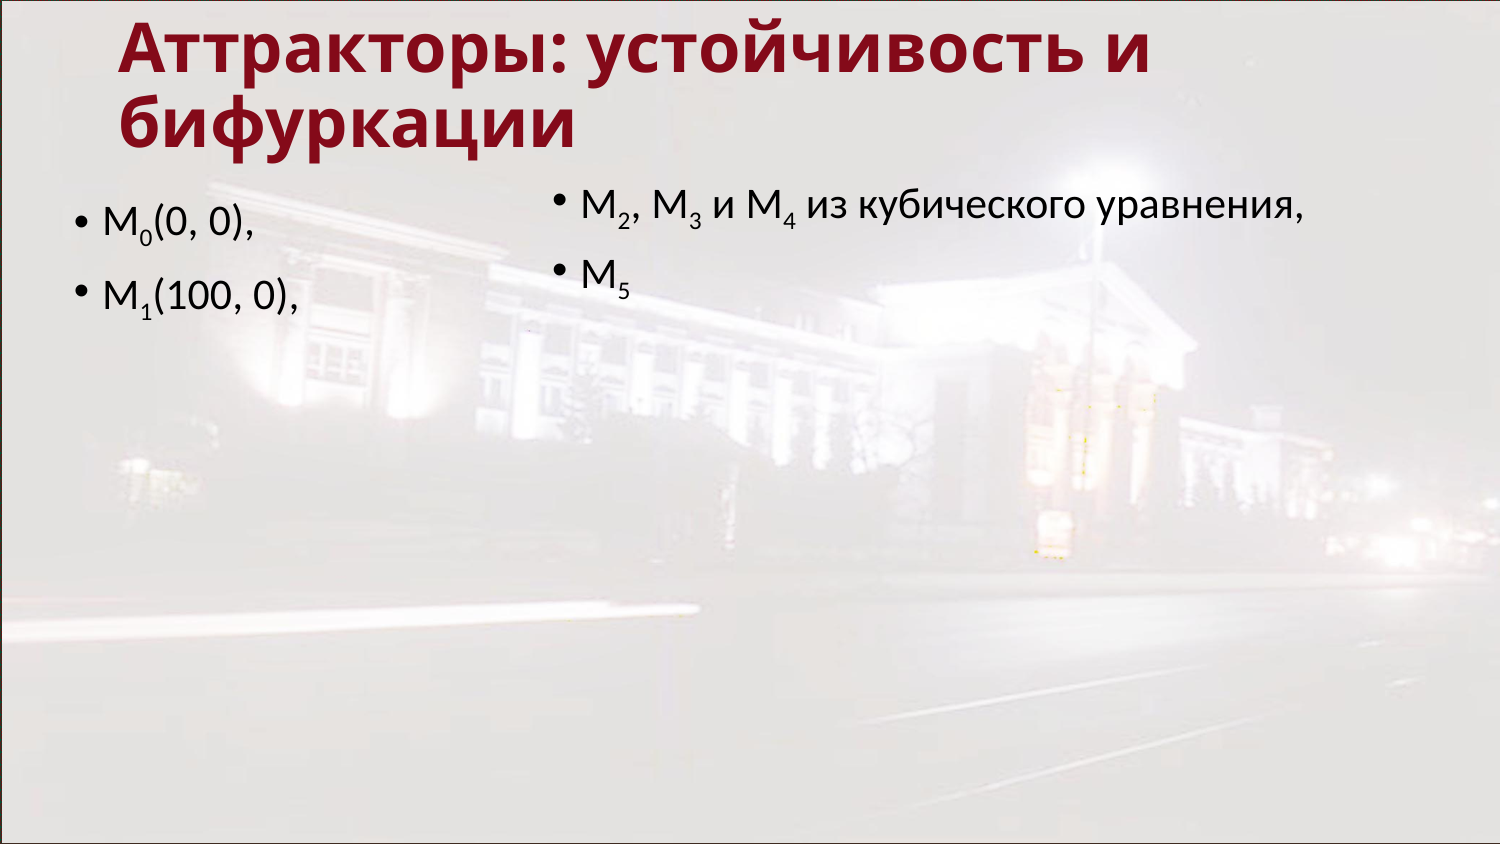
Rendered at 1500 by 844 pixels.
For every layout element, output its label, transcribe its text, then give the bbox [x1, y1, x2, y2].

list M0(0, 0), M1(100, 0), [58, 154, 697, 644]
title Аттракторы: устойчивость и бифуркации [103, 6, 1397, 170]
picture [0, 0, 1500, 844]
